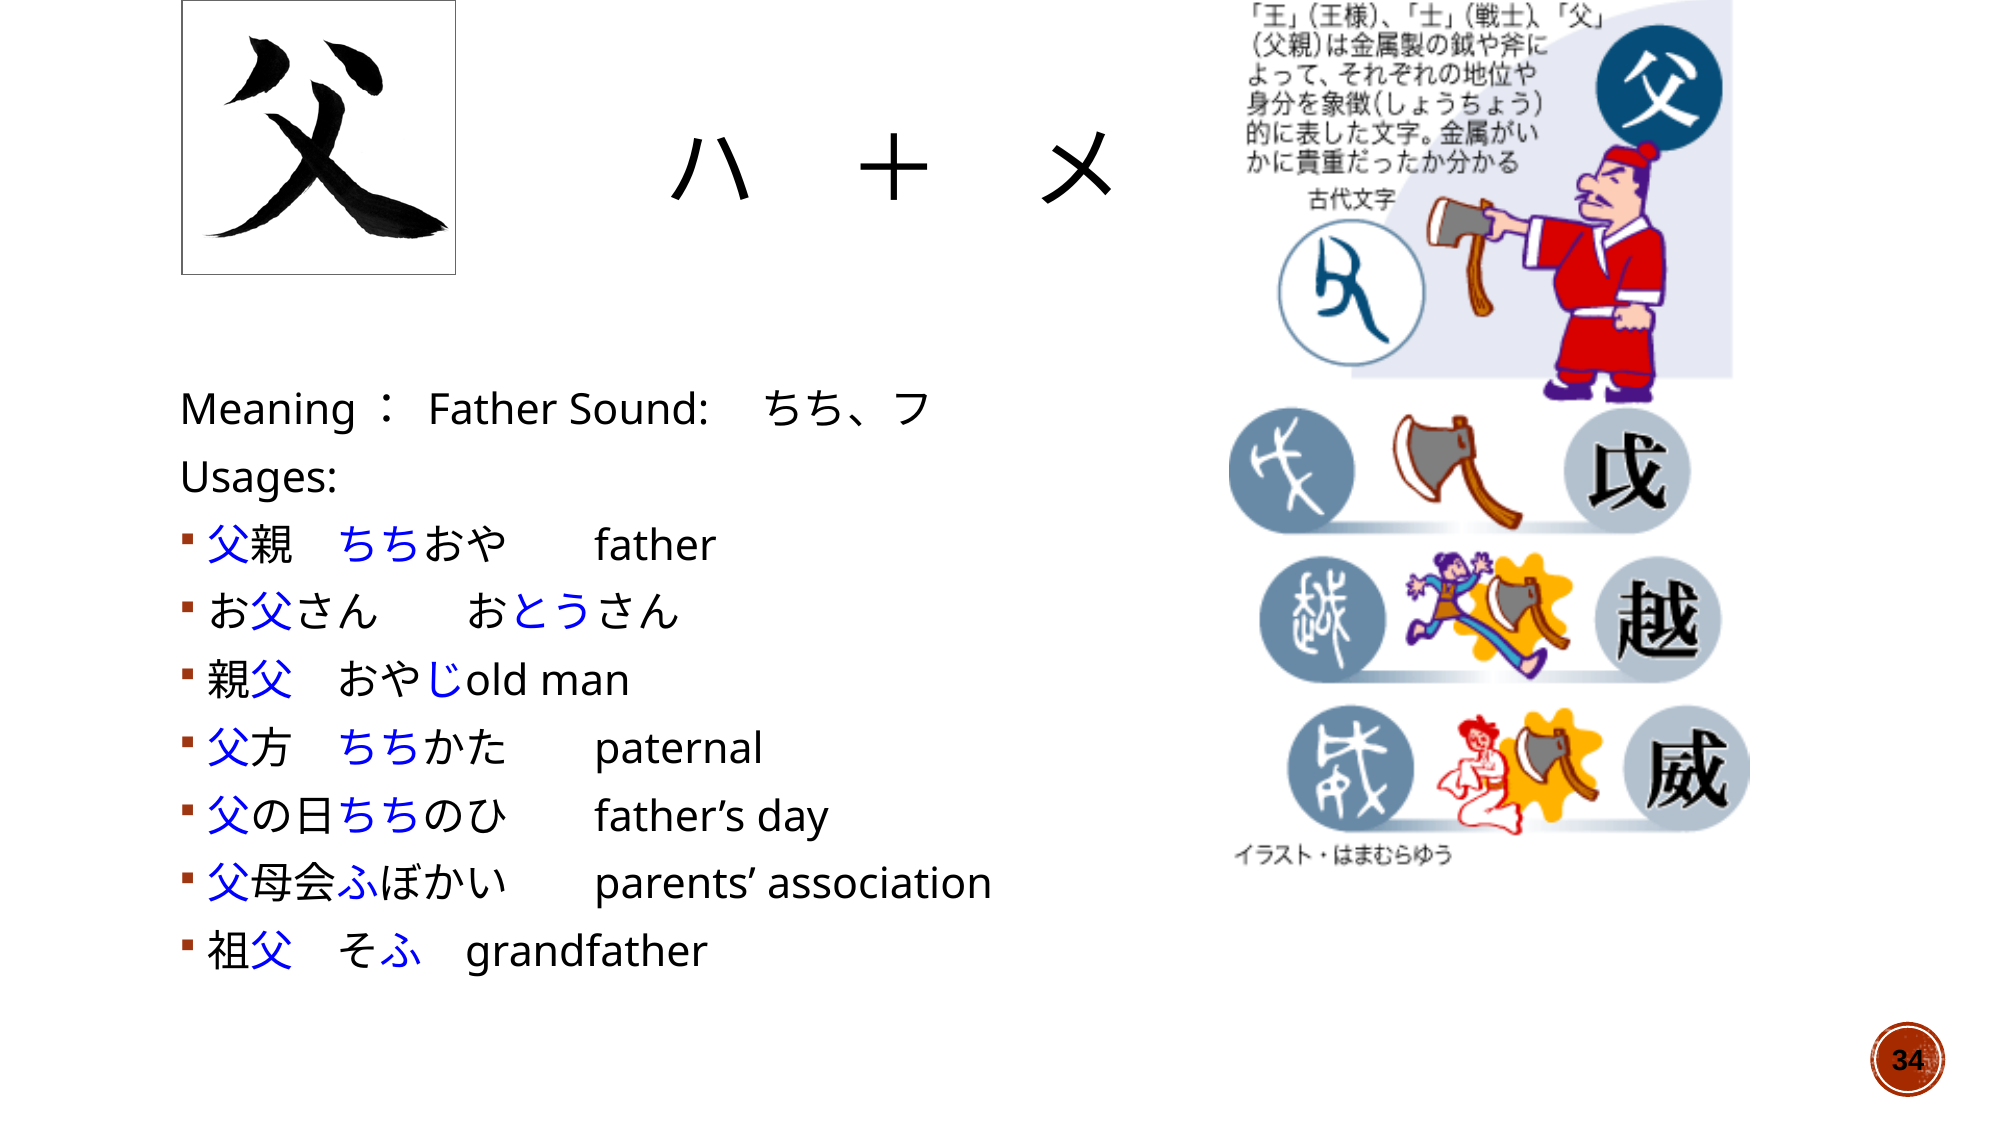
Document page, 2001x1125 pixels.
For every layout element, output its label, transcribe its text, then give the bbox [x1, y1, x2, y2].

title ハ ＋ メ [457, 79, 1229, 265]
picture [181, 0, 456, 275]
slide_number 34 [1855, 1028, 1961, 1089]
picture [1229, 0, 1750, 873]
list Meaning： Father Sound: ちち、フ Usages: 父親 ちちおや father お父さん おとうさん 親父 おやじ old man 父方 ちちかた paternal 父の日 ちちのひ father’s day 父母会 ふぼかい parents’ association 祖父 そふ grandfather [164, 379, 1746, 1058]
